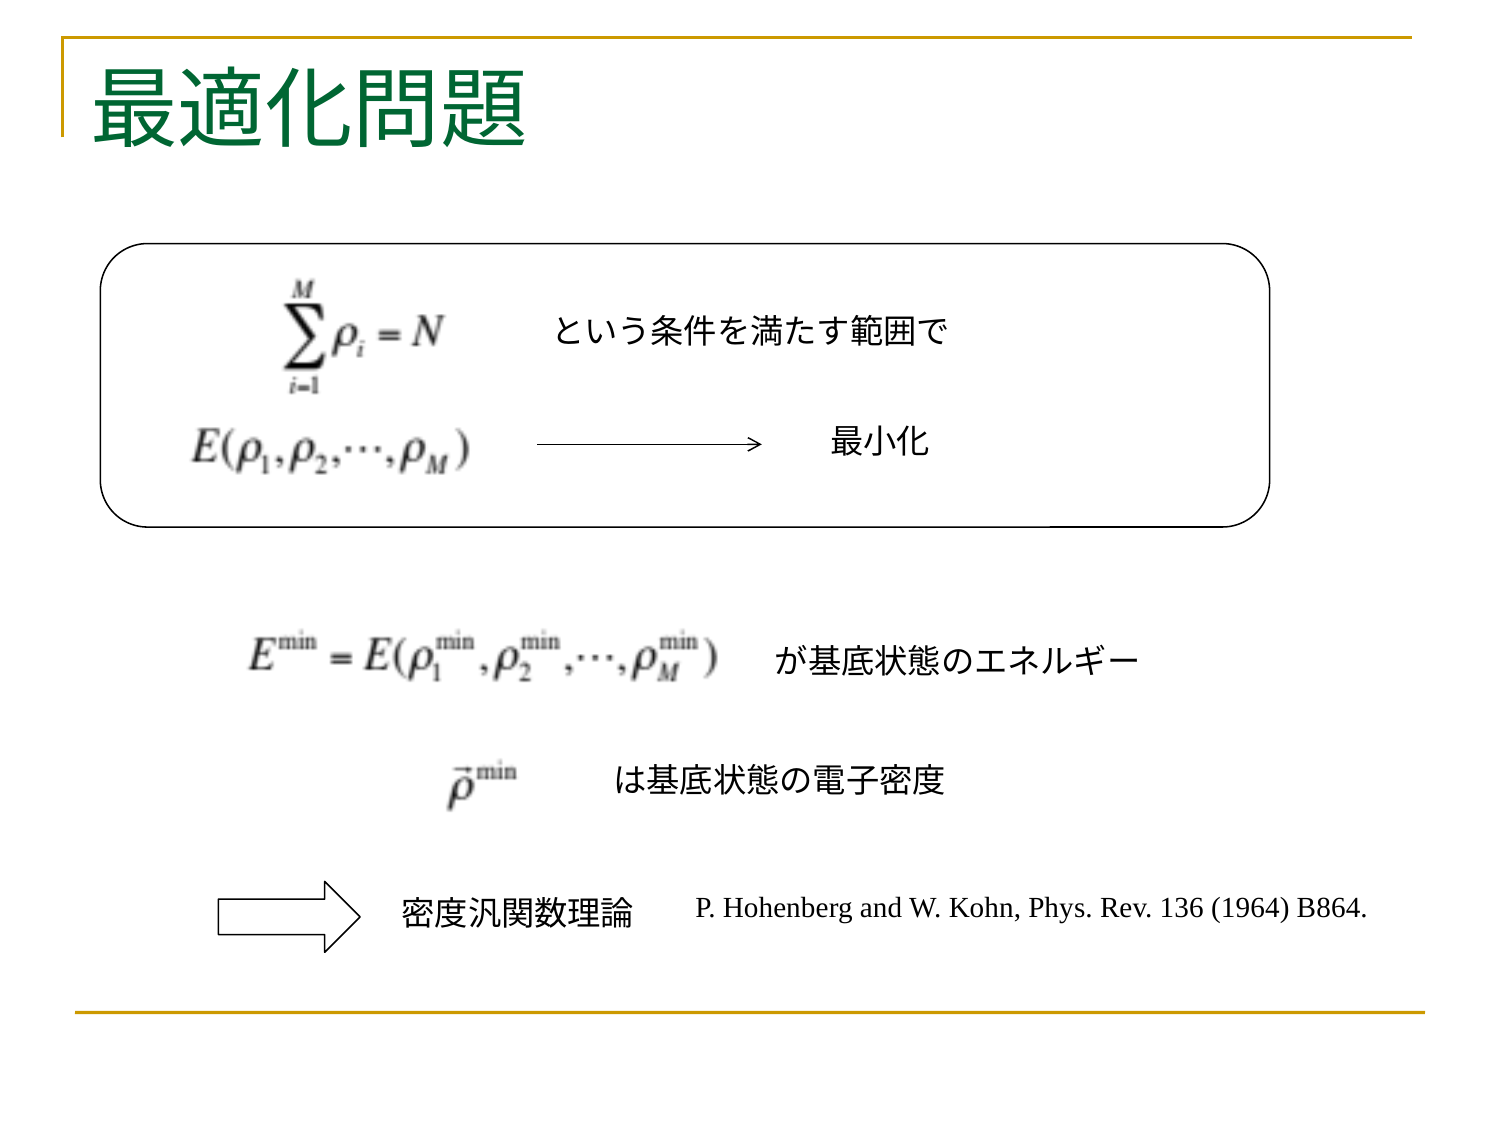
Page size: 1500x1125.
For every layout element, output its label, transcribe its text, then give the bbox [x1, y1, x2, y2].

text_box [218, 881, 361, 953]
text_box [241, 621, 721, 686]
text_box が基底状態のエネルギー [760, 633, 1156, 688]
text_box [442, 751, 526, 816]
title 最適化問題 [75, 45, 1425, 233]
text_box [276, 268, 449, 398]
text_box 密度汎関数理論 [386, 884, 650, 940]
text_box P. Hohenberg and W. Kohn, Phys. Rev. 136 (1964) B864. [680, 881, 1384, 932]
text_box [100, 243, 1270, 528]
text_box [185, 420, 473, 479]
text_box は基底状態の電子密度 [598, 751, 961, 807]
